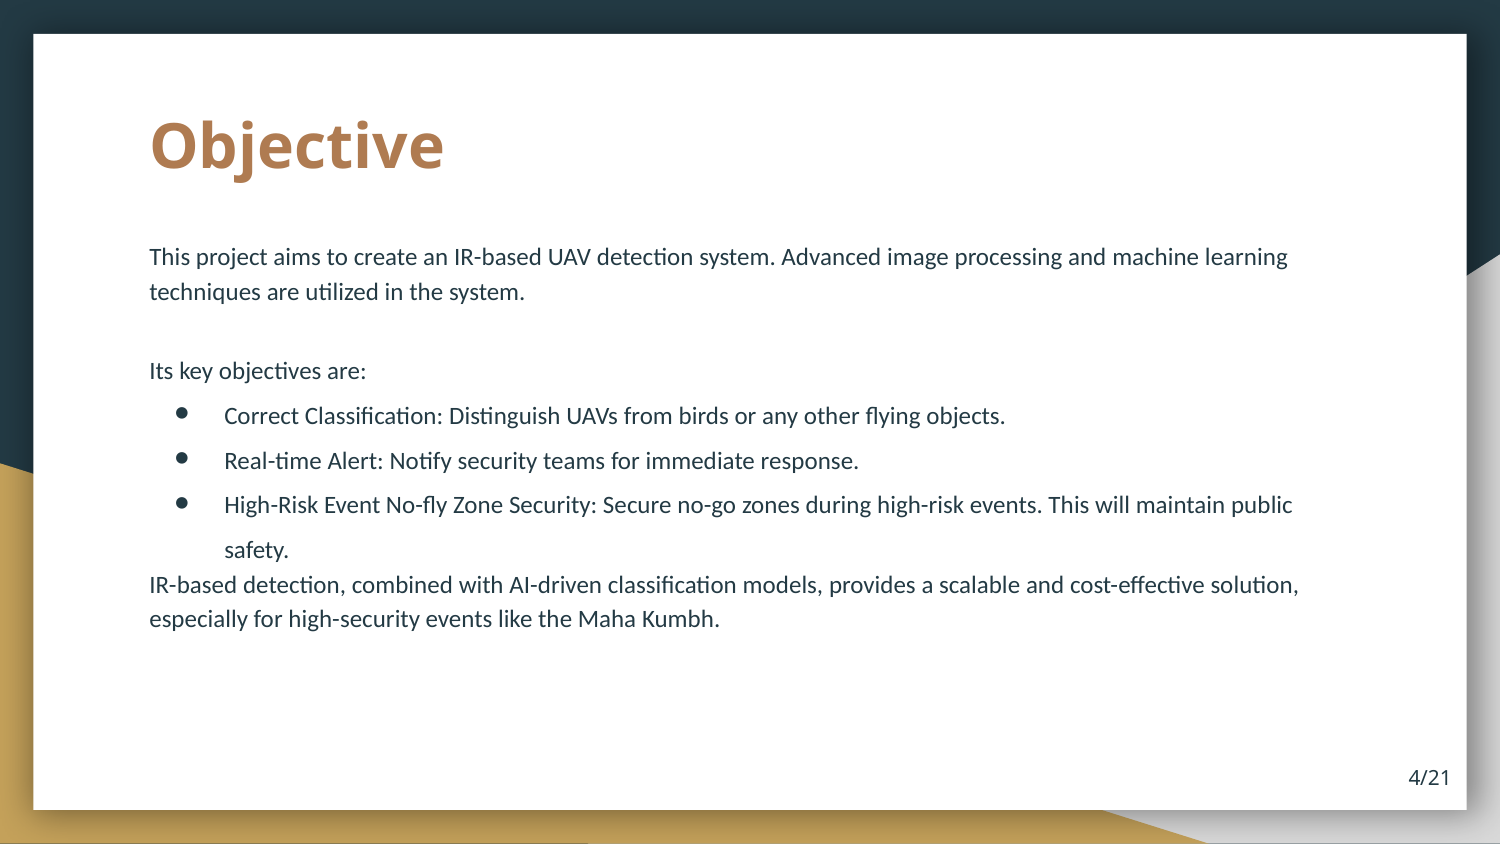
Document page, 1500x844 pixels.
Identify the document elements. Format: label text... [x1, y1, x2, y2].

list This project aims to create an IR-based UAV detection system. Advanced image processing and machine learning techniques are utilized in the system. Its key objectives are: Correct Classification: Distinguish UAVs from birds or any other flying objects. Real-time Alert: Notify security teams for immediate response. High-Risk Event No-fly Zone Security: Secure no-go zones during high-risk events. This will maintain public safety. IR-based detection, combined with AI-driven classification models, provides a scalable and cost-effective solution, especially for high-security events like the Maha Kumbh. [134, 221, 1366, 623]
title Objective [134, 39, 1366, 196]
slide_number 4/21 [1376, 745, 1467, 810]
